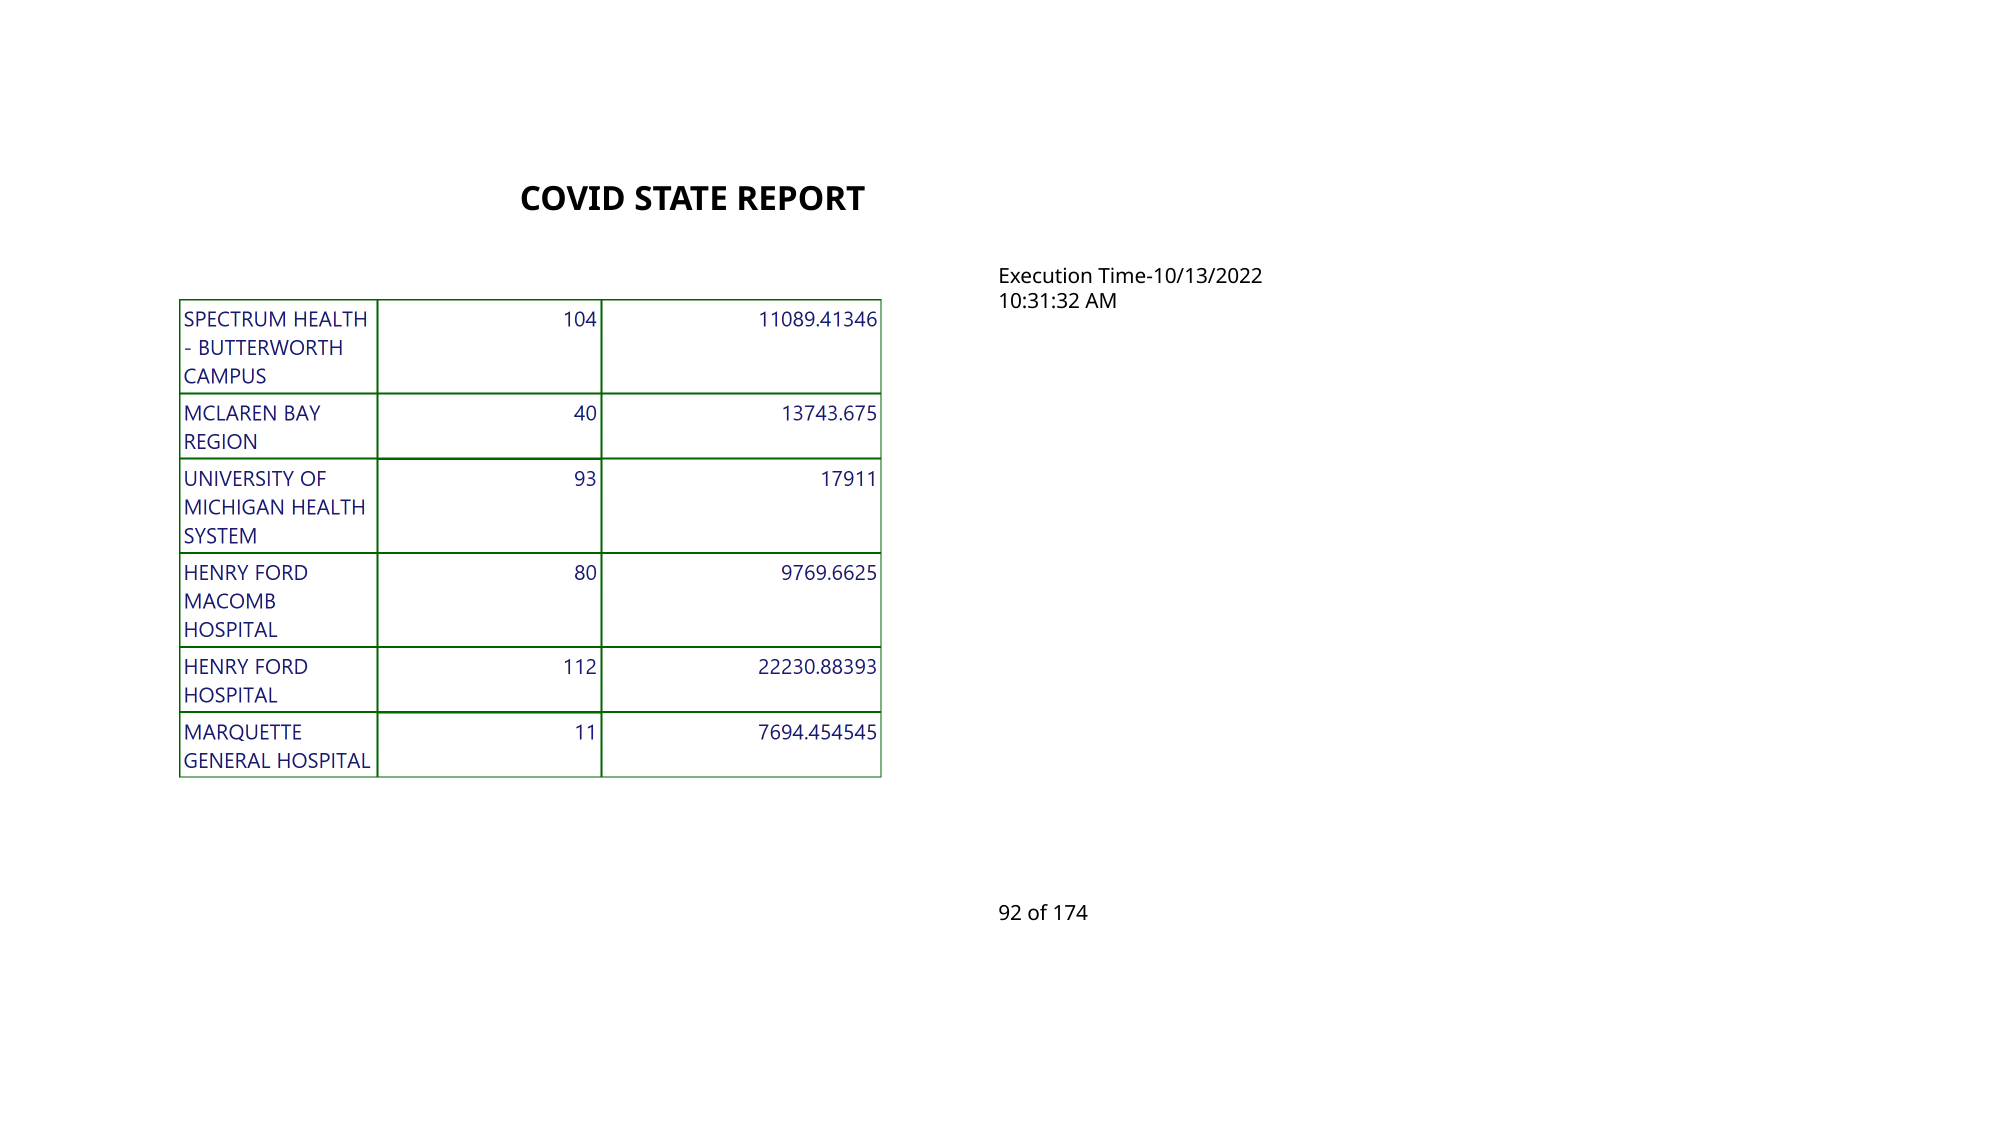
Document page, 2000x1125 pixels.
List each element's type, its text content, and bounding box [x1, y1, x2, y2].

text_box 92 of 174 [994, 895, 1420, 975]
text_box COVID STATE REPORT [377, 173, 1009, 241]
picture [179, 299, 882, 778]
text_box Execution Time-10/13/2022 10:31:32 AM [994, 258, 1349, 300]
